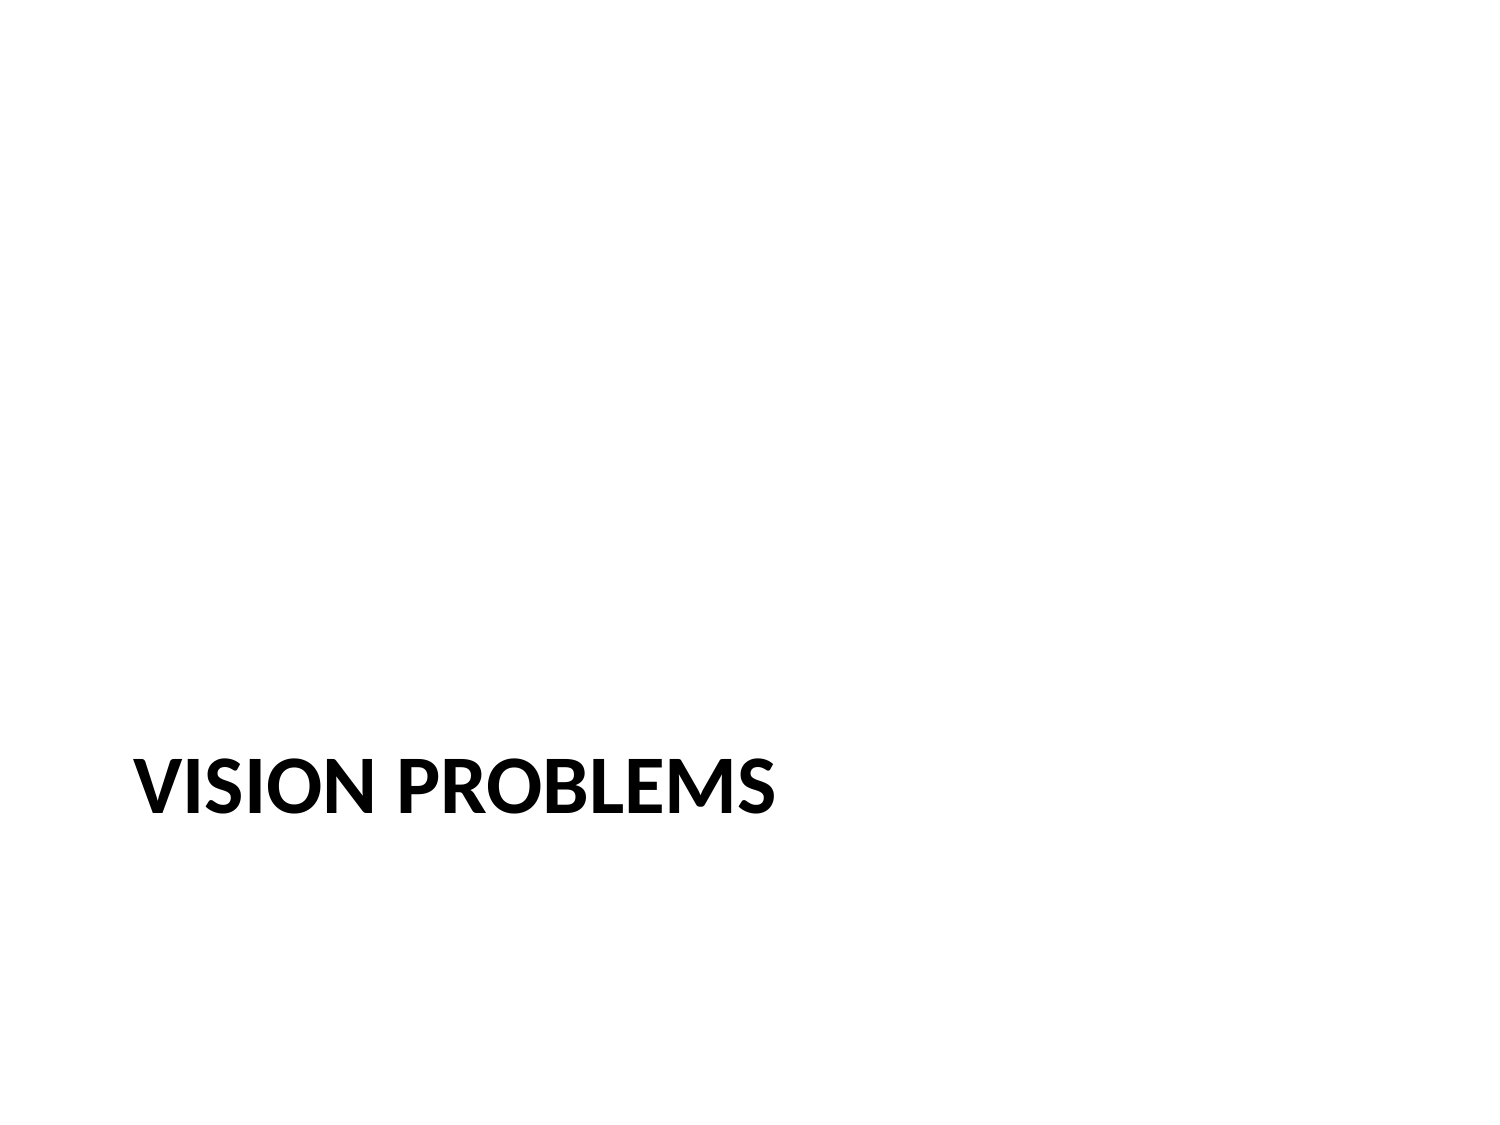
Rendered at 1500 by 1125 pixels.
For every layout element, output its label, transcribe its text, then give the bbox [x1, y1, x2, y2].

title Vision Problems [118, 722, 1394, 947]
